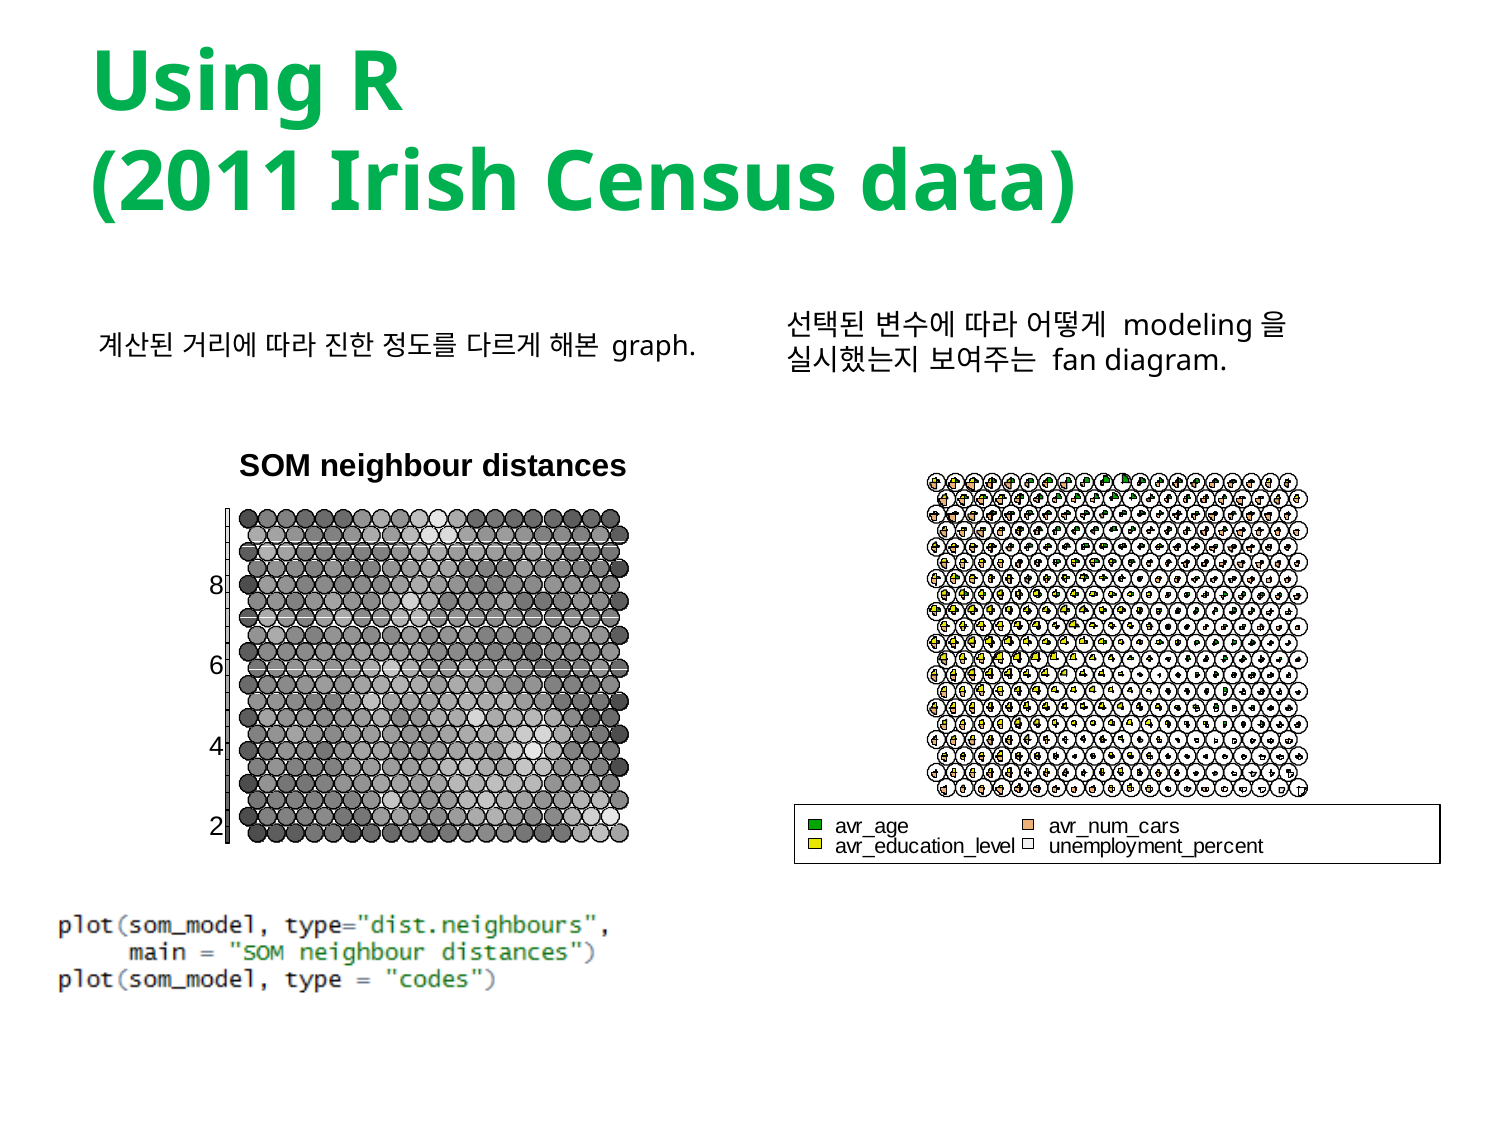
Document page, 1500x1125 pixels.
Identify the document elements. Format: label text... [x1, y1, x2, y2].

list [761, 444, 1472, 882]
list 계산된 거리에 따라 진한 정도를 다르게 해본 graph. [75, 278, 738, 396]
picture [53, 908, 621, 1000]
list 선택된 변수에 따라 어떻게 modeling을 실시했는지 보여주는 fan diagram. [761, 278, 1425, 396]
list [29, 432, 740, 870]
title Using R (2011 Irish Census data) [75, 24, 1425, 231]
